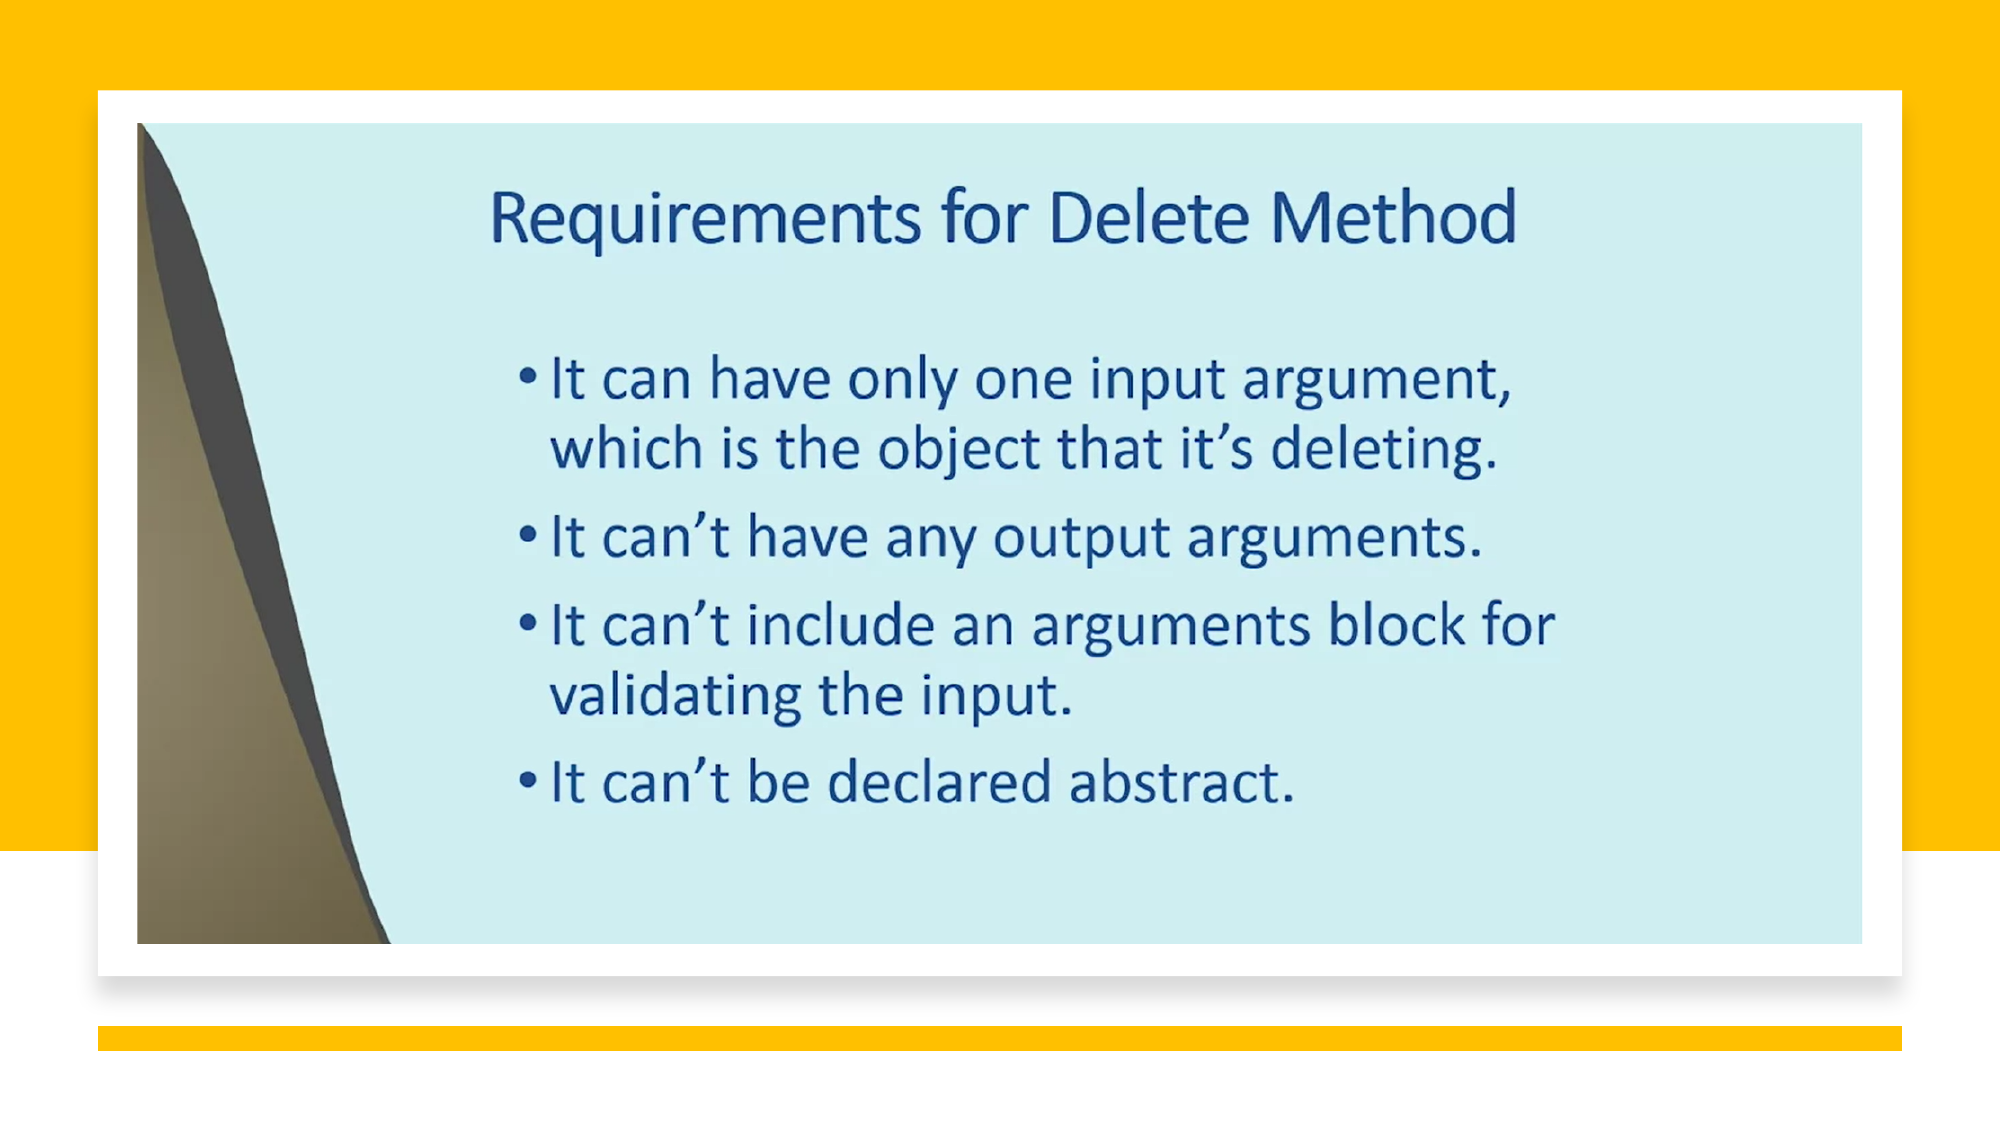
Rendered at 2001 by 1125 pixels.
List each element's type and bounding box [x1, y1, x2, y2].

text_box [97, 89, 1903, 977]
list [137, 123, 1863, 944]
text_box [0, 852, 2000, 1125]
text_box [0, 0, 2000, 852]
